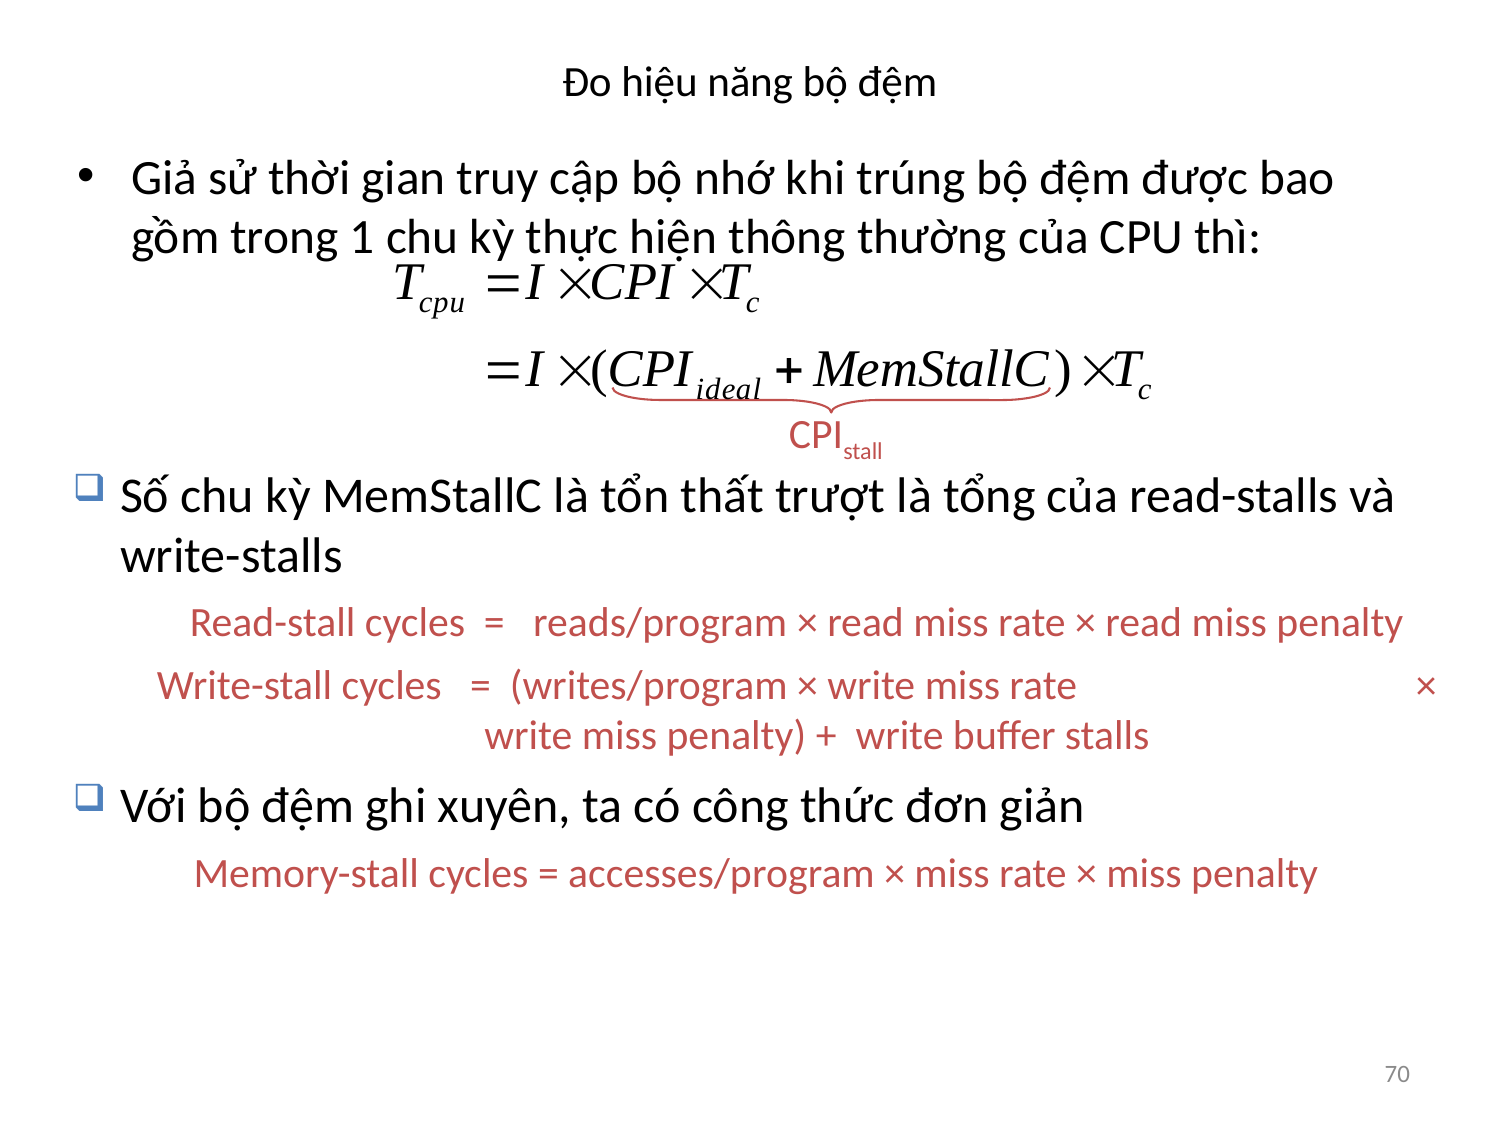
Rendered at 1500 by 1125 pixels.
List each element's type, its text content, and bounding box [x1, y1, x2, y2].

text_box Số chu kỳ MemStallC là tổn thất trượt là tổng của read-stalls và write-stalls Read-stall cycles = reads/program × read miss rate × read miss penalty Write-stall cycles = (writes/program × write miss rate × write miss penalty) + write buffer stalls Với bộ đệm ghi xuyên, ta có công thức đơn giản Memory-stall cycles = accesses/program × miss rate × miss penalty [62, 458, 1450, 900]
list Giả sử thời gian truy cập bộ nhớ khi trúng bộ đệm được bao gồm trong 1 chu kỳ thực hiện thông thường của CPU thì: [62, 137, 1450, 310]
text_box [612, 417, 1051, 466]
title Đo hiệu năng bộ đệm [75, 45, 1425, 113]
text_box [387, 249, 1160, 409]
slide_number 70 [1074, 1042, 1425, 1103]
